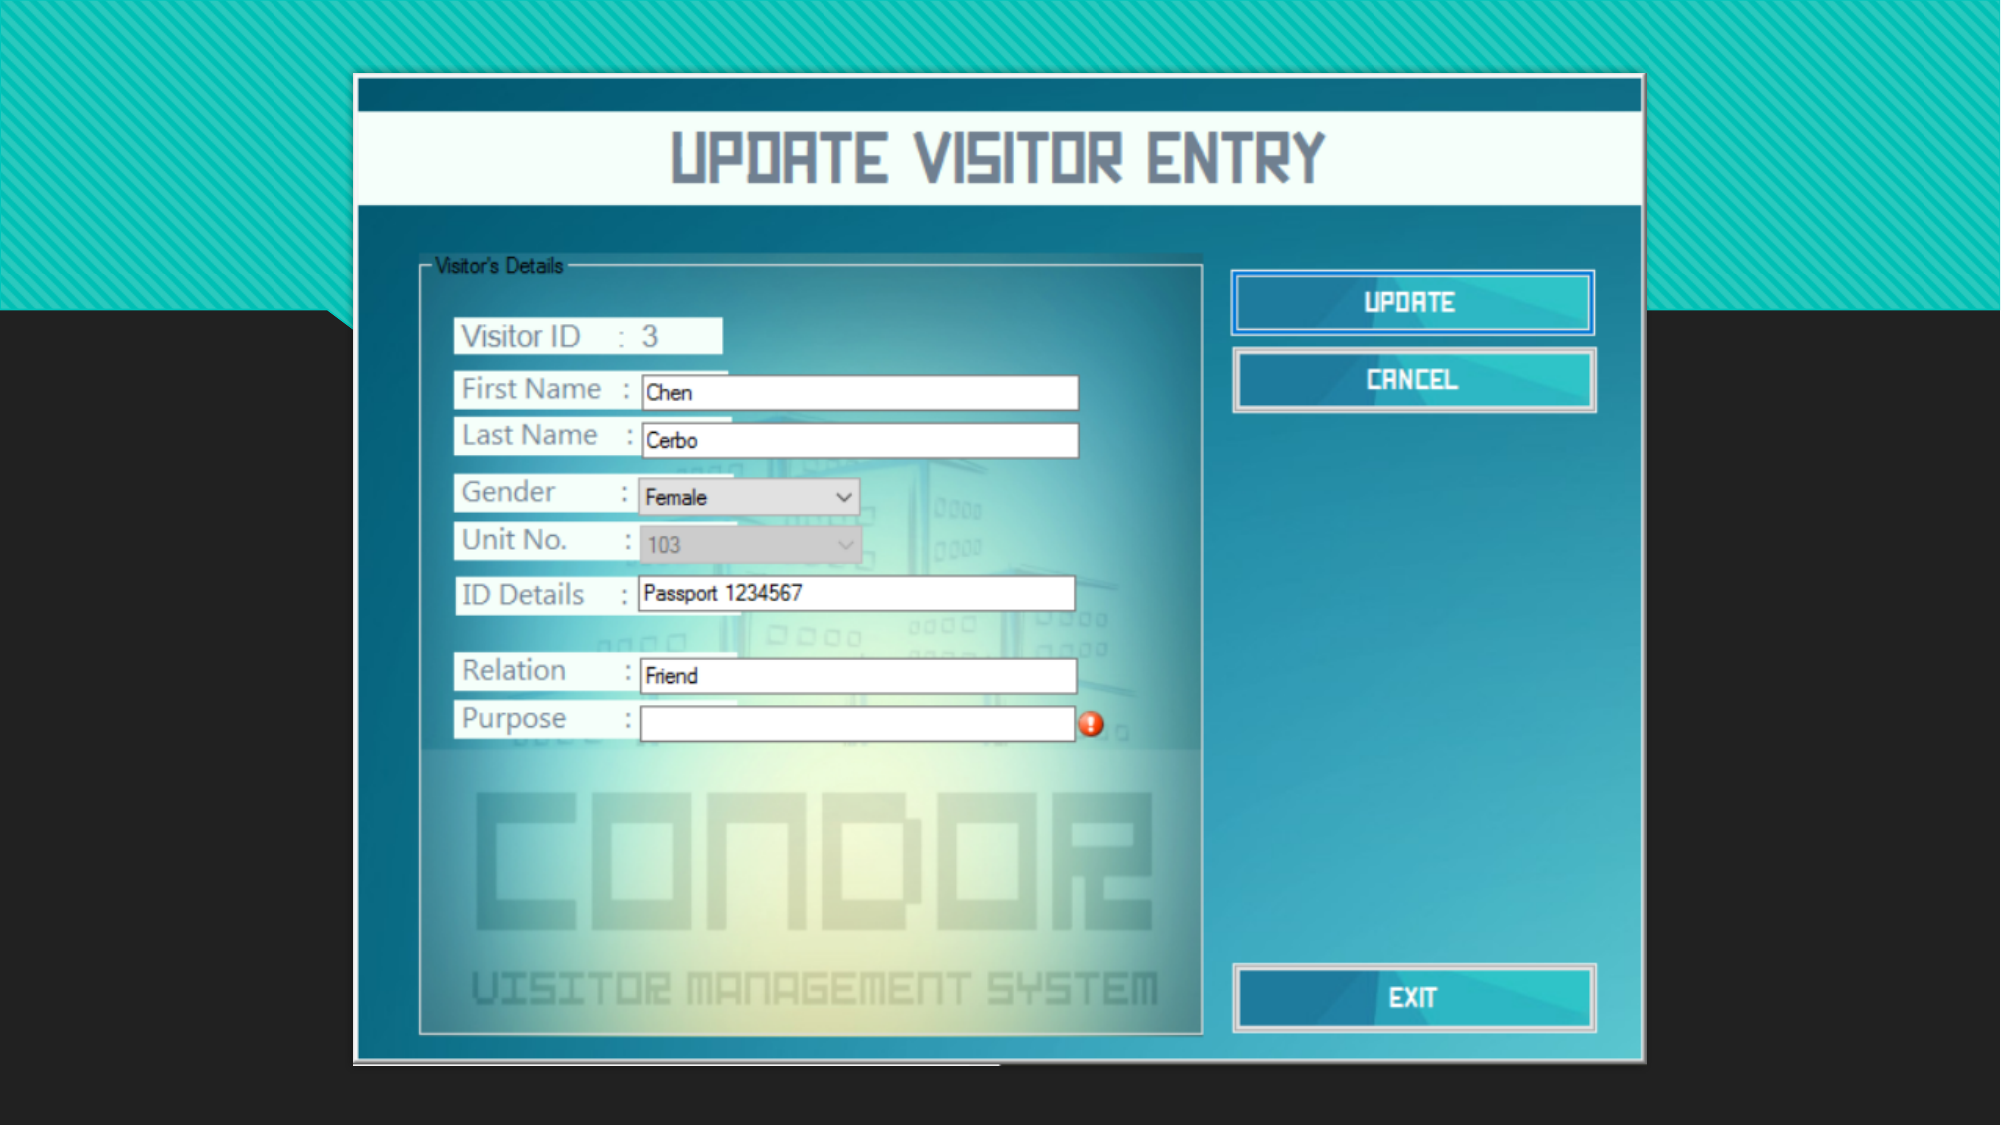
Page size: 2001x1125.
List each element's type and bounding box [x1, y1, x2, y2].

list [353, 73, 1647, 1066]
